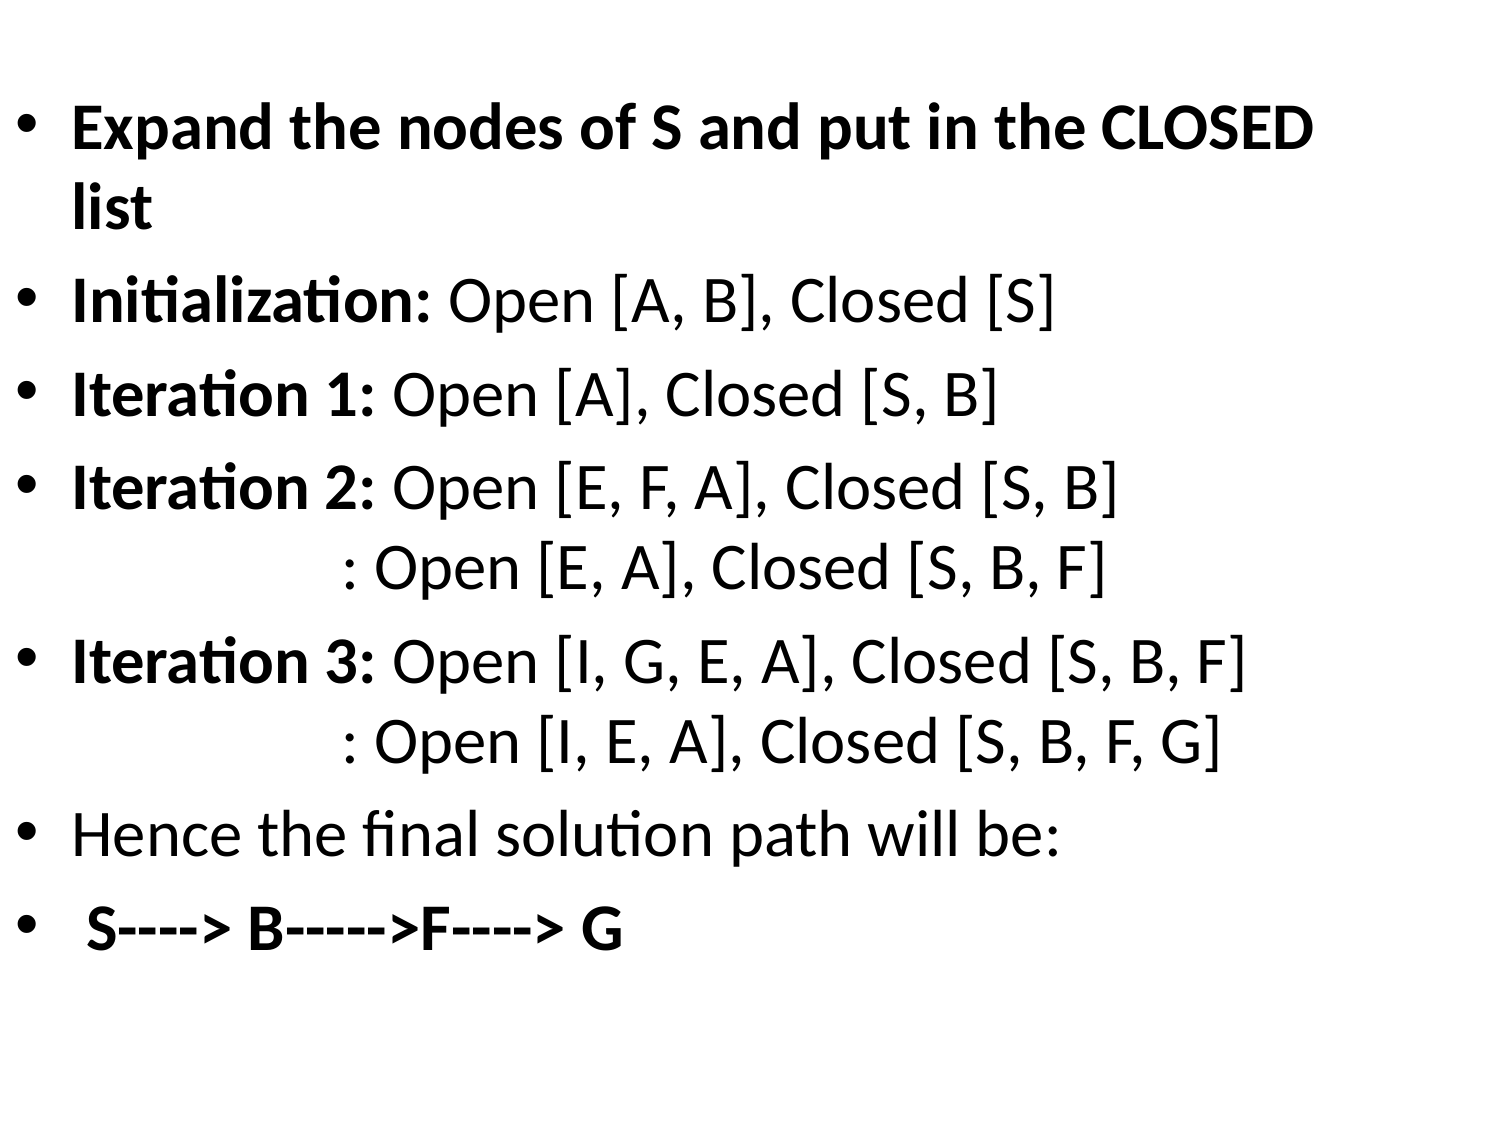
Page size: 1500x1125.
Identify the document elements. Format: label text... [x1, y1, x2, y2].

list Expand the nodes of S and put in the CLOSED list Initialization: Open [A, B], Closed [S] Iteration 1: Open [A], Closed [S, B] Iteration 2: Open [E, F, A], Closed [S, B] : Open [E, A], Closed [S, B, F] Iteration 3: Open [I, G, E, A], Closed [S, B, F] : Open [I, E, A], Closed [S, B, F, G] Hence the final solution path will be: S----> B----->F----> G [0, 75, 1425, 1125]
